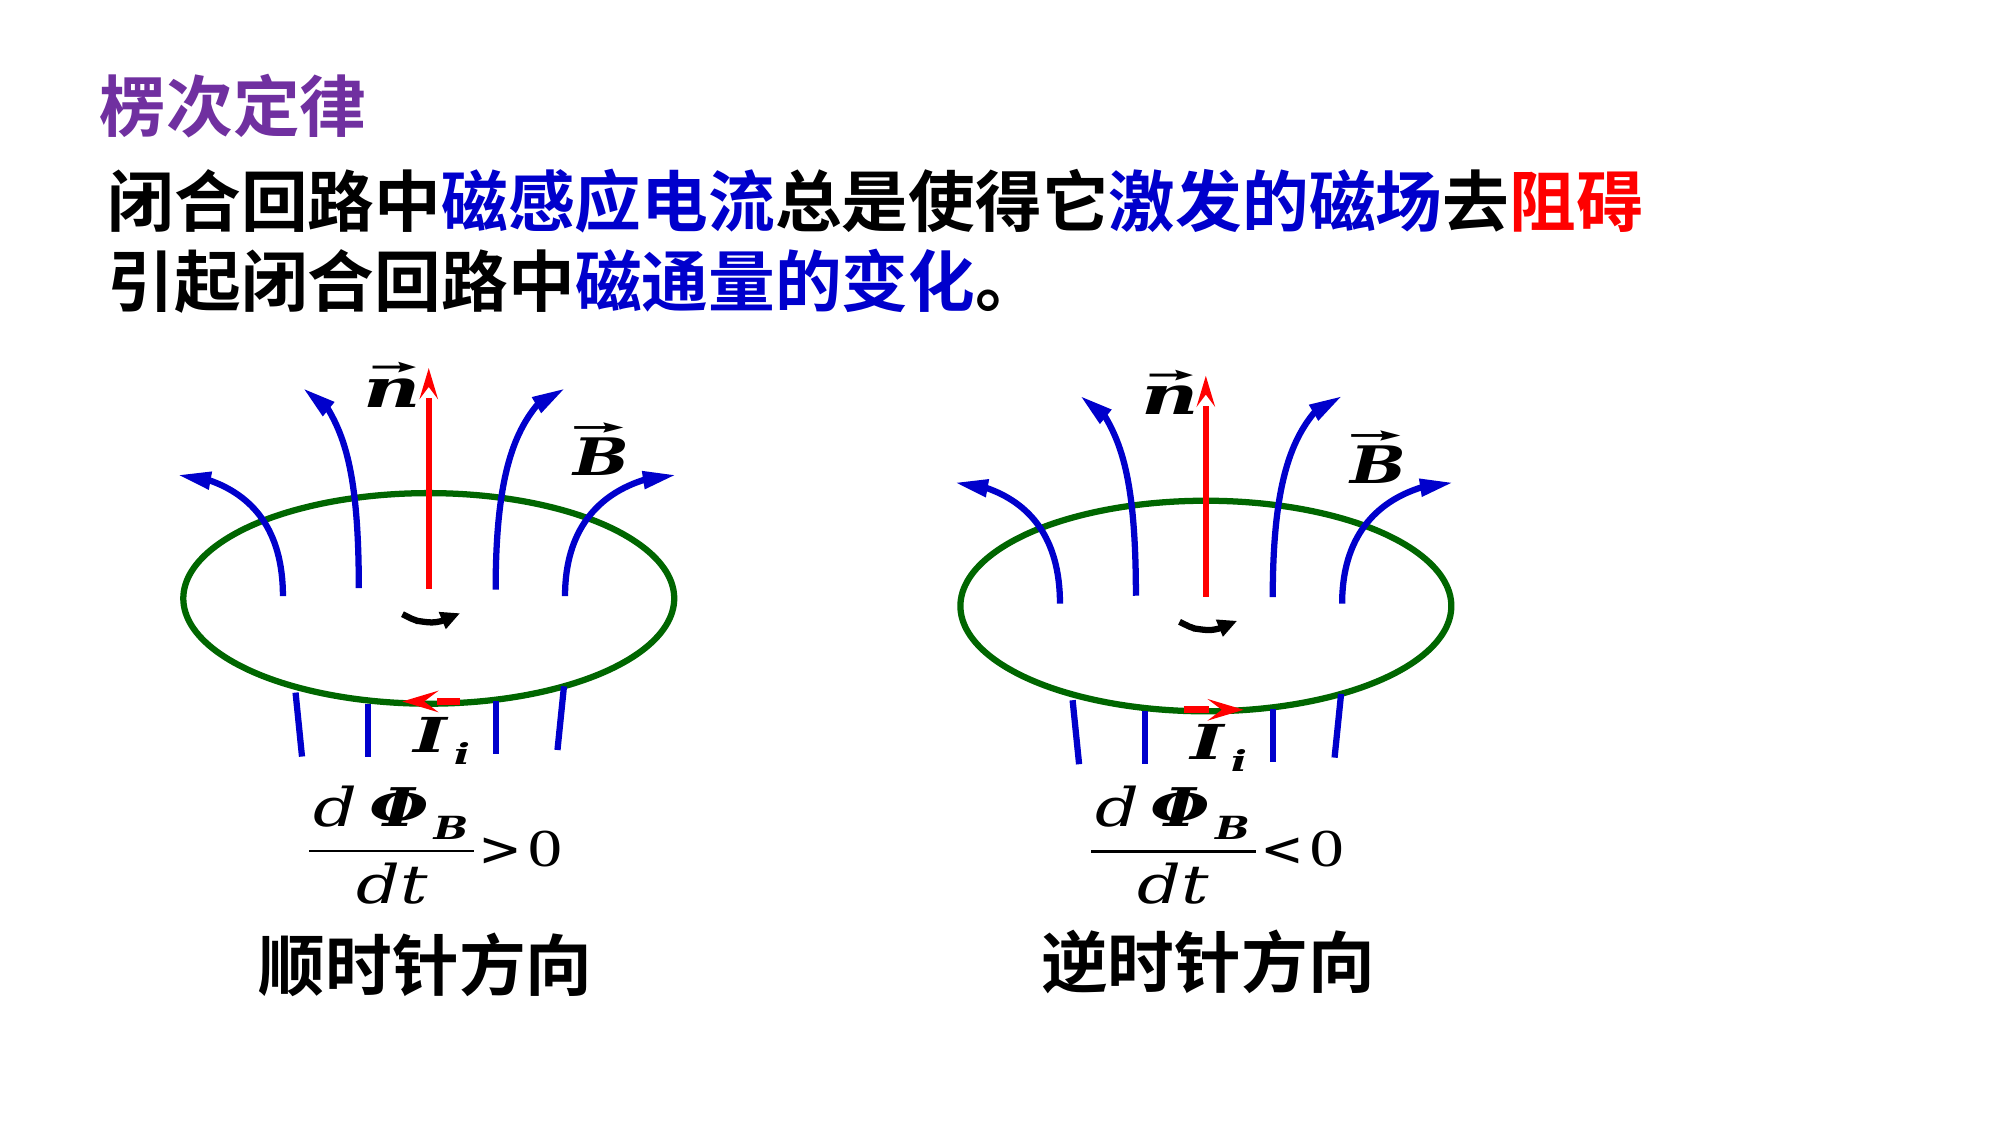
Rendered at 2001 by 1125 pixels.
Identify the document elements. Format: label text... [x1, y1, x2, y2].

text_box [1342, 478, 1452, 604]
text_box [1272, 396, 1341, 598]
text_box [959, 499, 1453, 712]
text_box 顺时针方向 [244, 916, 608, 1011]
text_box 逆时针方向 [1026, 913, 1390, 1009]
text_box [304, 389, 359, 589]
text_box [402, 612, 460, 624]
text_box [1072, 700, 1080, 765]
text_box 楞次定律 [85, 56, 382, 152]
text_box [179, 471, 284, 597]
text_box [295, 692, 302, 757]
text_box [1334, 693, 1341, 758]
text_box 闭合回路中磁感应电流总是使得它激发的磁场去阻碍 引起闭合回路中磁通量的变化。 [92, 152, 1658, 328]
text_box [1081, 397, 1137, 596]
text_box [182, 492, 676, 705]
text_box [1179, 620, 1237, 632]
text_box [956, 479, 1061, 604]
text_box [557, 686, 564, 750]
text_box [564, 471, 675, 597]
text_box [495, 389, 564, 590]
